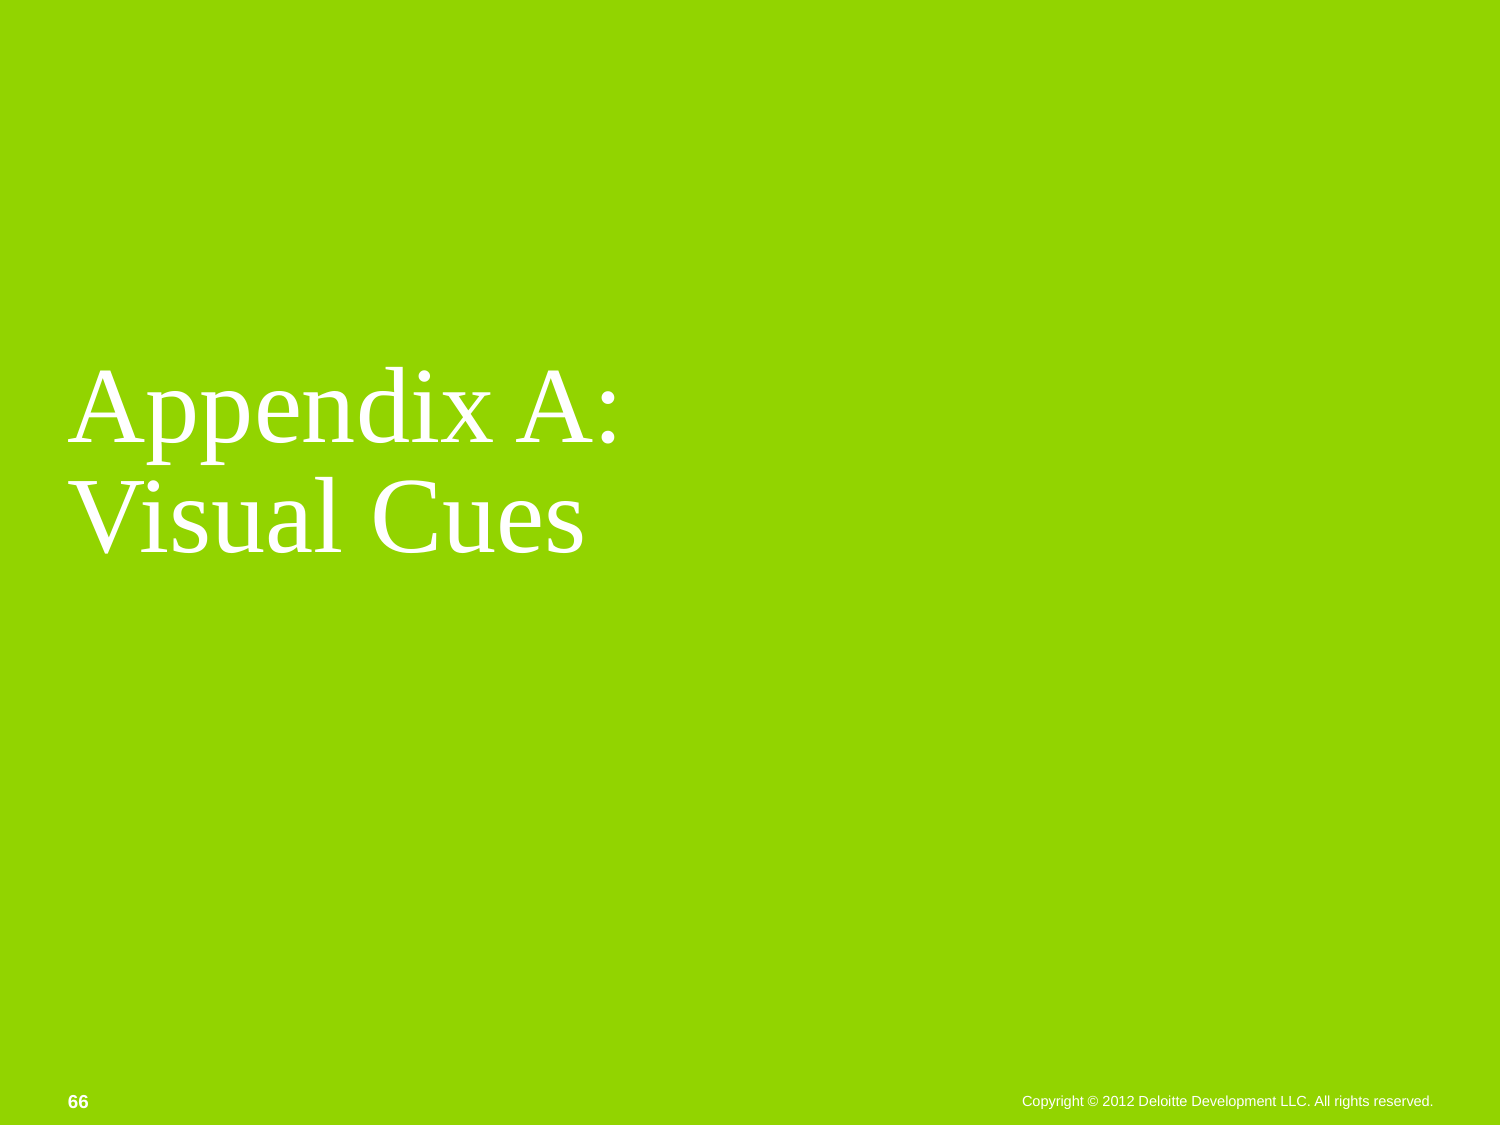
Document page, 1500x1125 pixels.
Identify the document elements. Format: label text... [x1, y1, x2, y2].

title Appendix A: Visual Cues [67, 351, 1405, 575]
